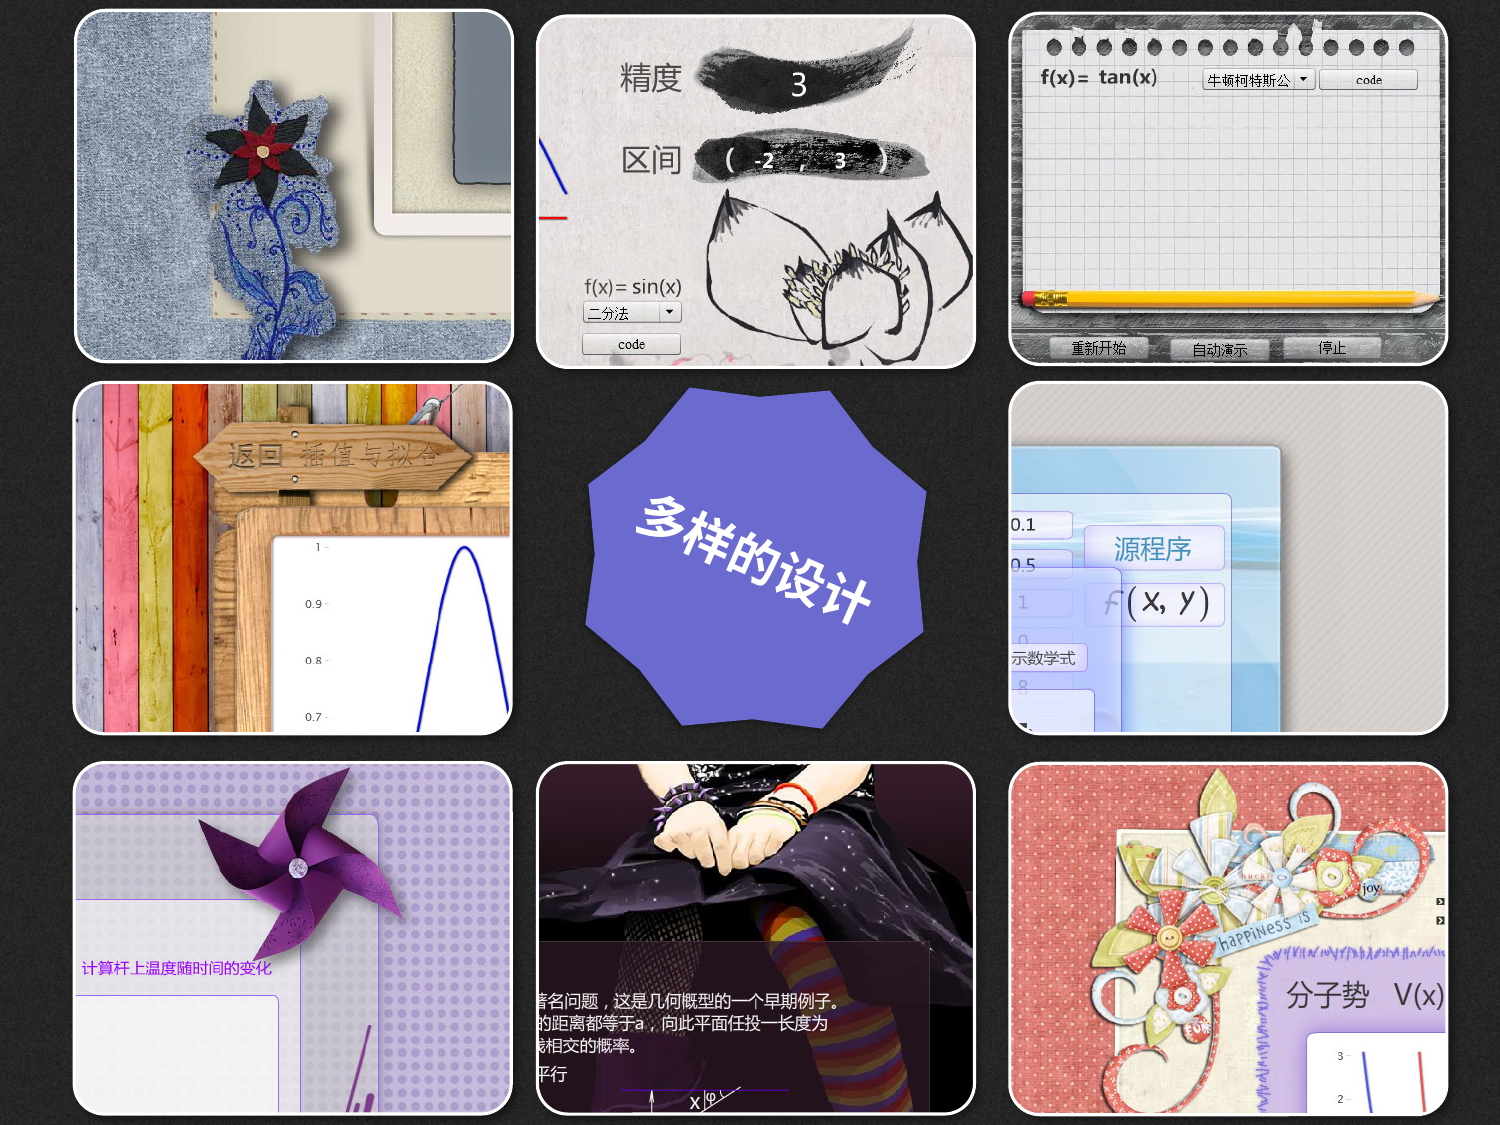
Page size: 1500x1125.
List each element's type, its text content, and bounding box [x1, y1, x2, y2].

text_box 多样的设计 [585, 387, 927, 729]
picture [0, 0, 1500, 1125]
